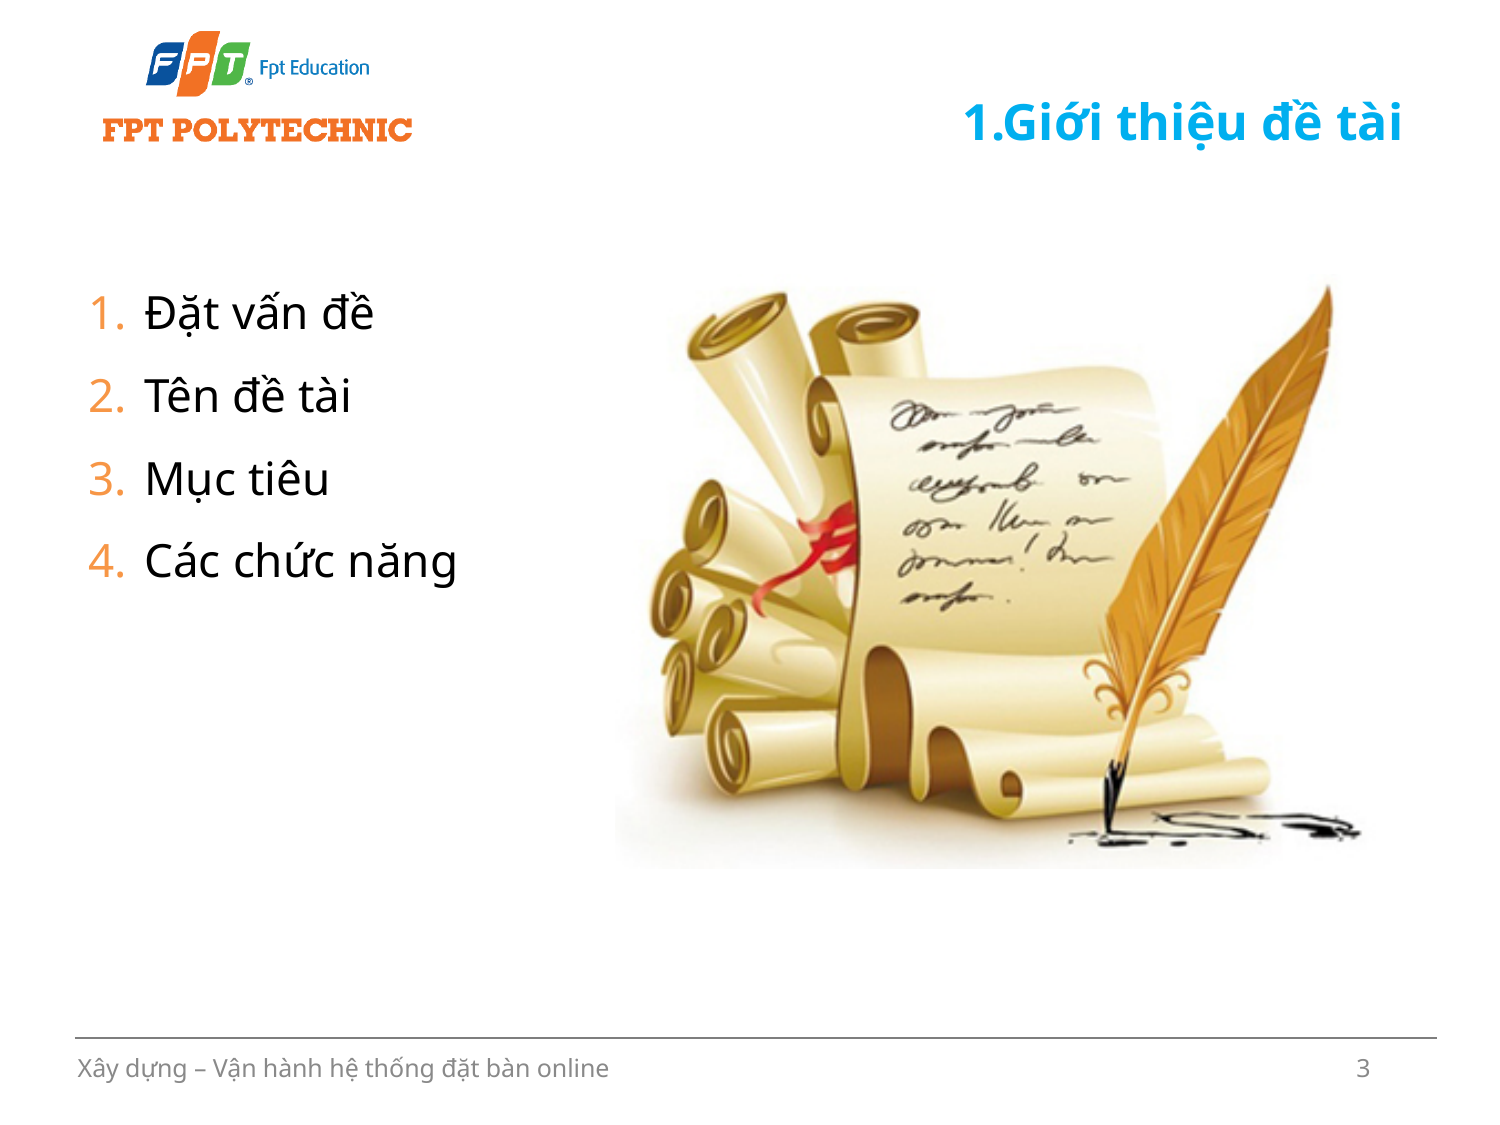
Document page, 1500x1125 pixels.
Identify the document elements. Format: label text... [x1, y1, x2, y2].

title 1.Giới thiệu đề tài [962, 90, 1500, 151]
footer Xây dựng – Vận hành hệ thống đặt bàn online [75, 1052, 612, 1088]
picture [615, 274, 1391, 869]
picture [89, 22, 420, 157]
list Đặt vấn đề Tên đề tài Mục tiêu Các chức năng [88, 256, 1412, 590]
slide_number 3 [1338, 1052, 1412, 1092]
